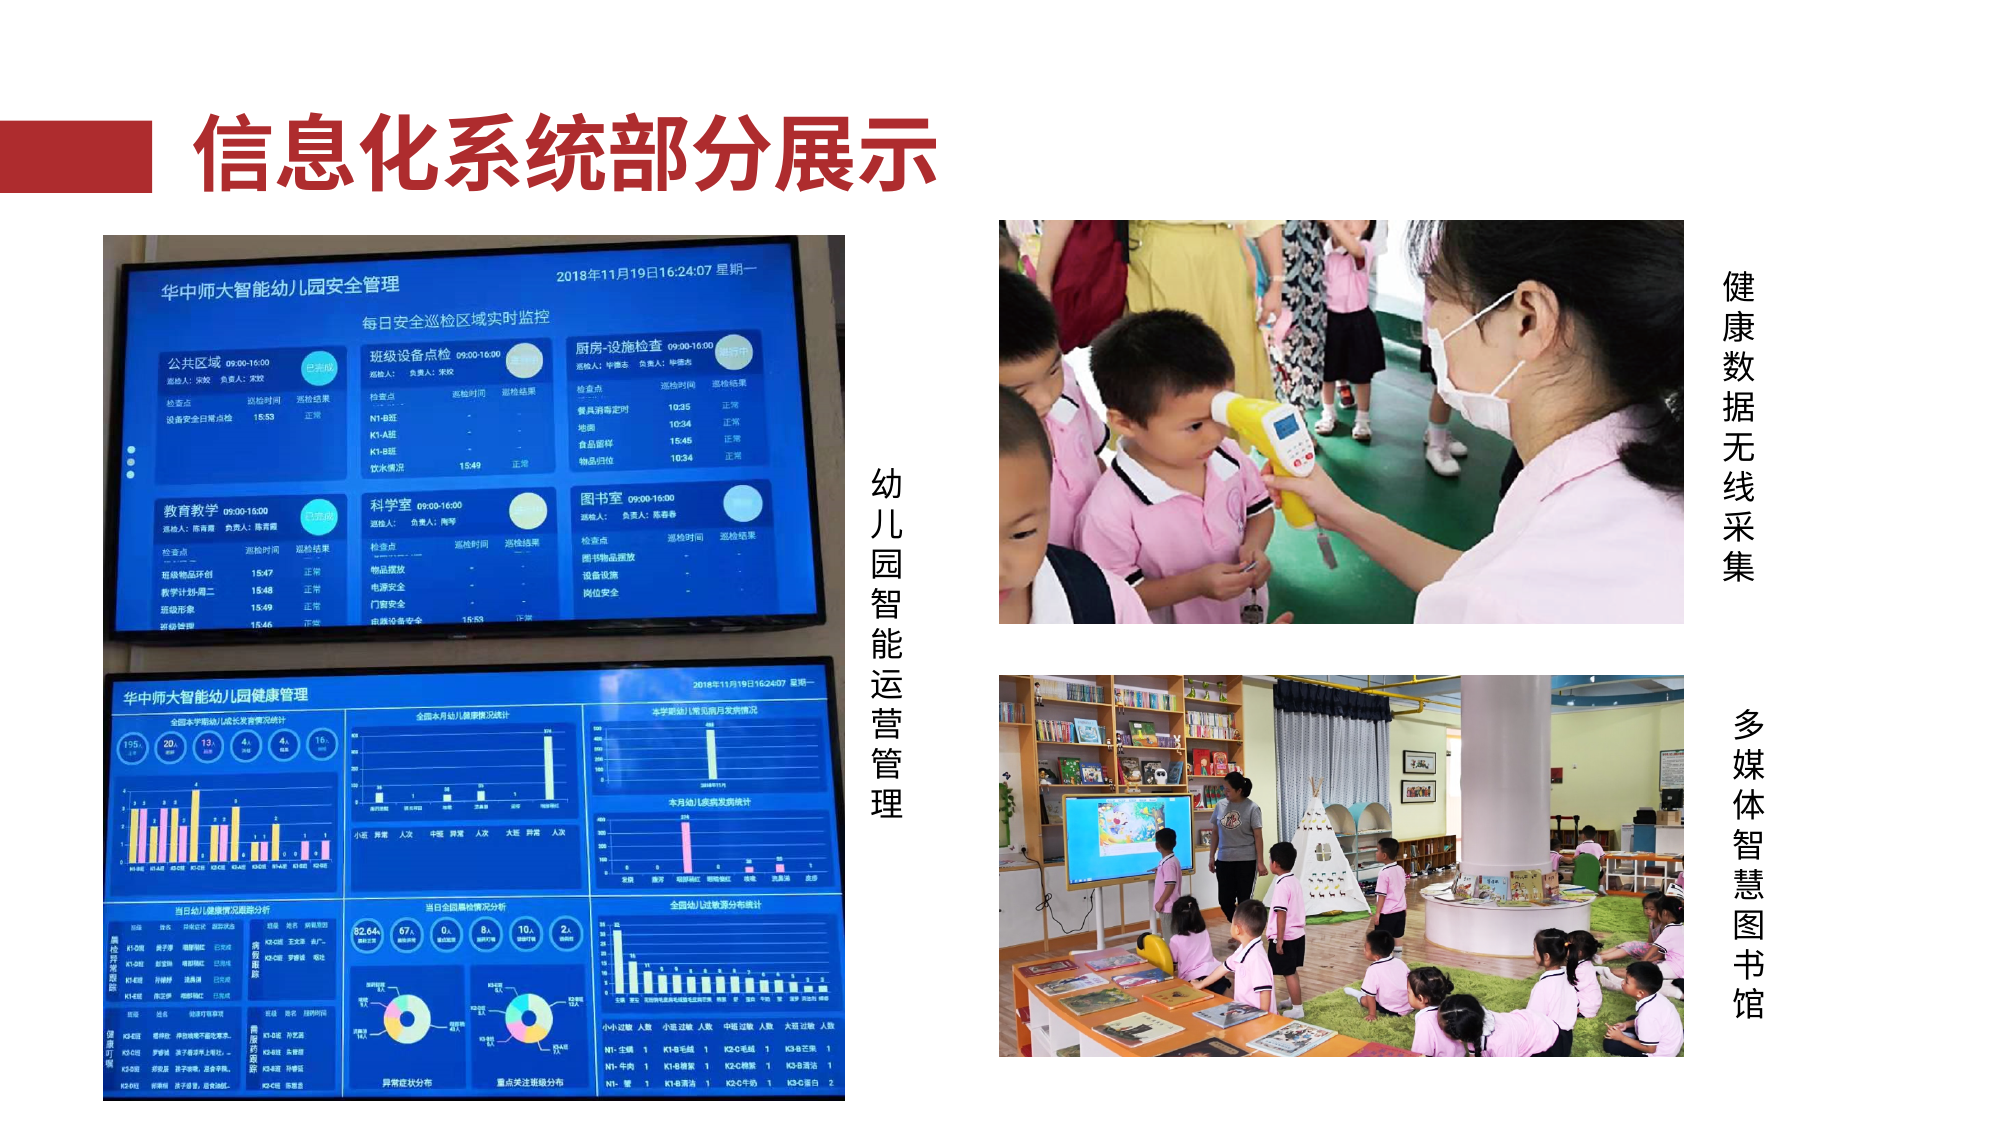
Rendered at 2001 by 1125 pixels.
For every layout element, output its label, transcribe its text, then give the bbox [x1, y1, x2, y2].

picture [103, 235, 845, 1101]
text_box 健康数据无线采集 [1708, 258, 1776, 594]
text_box 幼儿园智能运营管理 [855, 455, 917, 830]
text_box 多媒体智慧图书馆 [1717, 696, 1767, 1031]
text_box 信息化系统部分展示 [176, 76, 1596, 210]
text_box [0, 120, 153, 194]
picture [999, 219, 1684, 624]
picture [999, 675, 1684, 1057]
